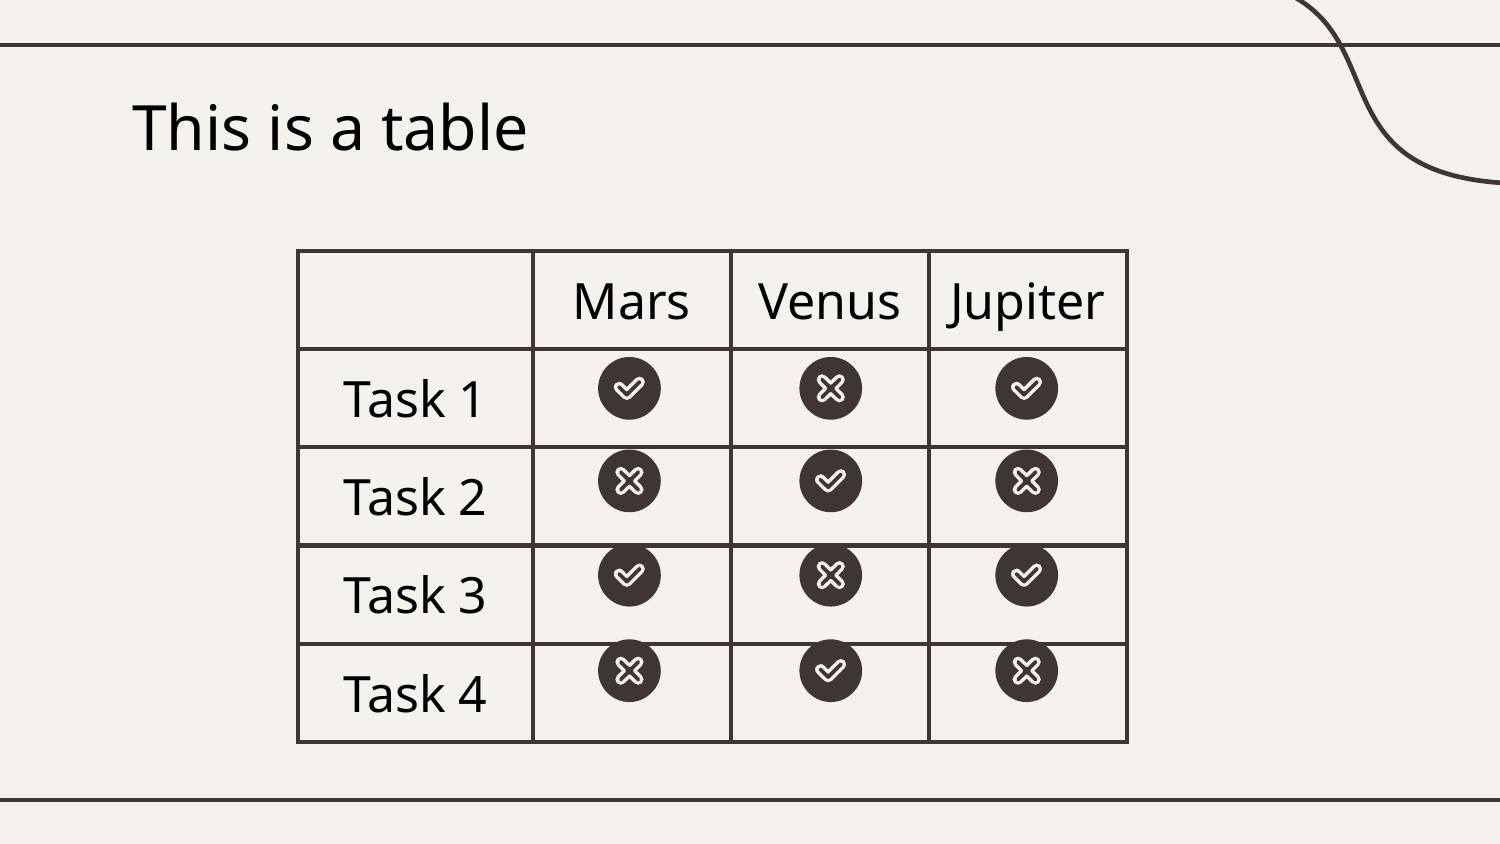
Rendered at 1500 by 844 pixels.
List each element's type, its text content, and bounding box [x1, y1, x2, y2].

table_header Mars [535, 253, 729, 347]
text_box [995, 543, 1059, 607]
table_cell [535, 646, 729, 740]
title This is a table [116, 72, 1383, 167]
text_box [799, 639, 863, 703]
table_cell [733, 548, 927, 642]
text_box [995, 639, 1059, 703]
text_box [799, 449, 863, 513]
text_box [597, 639, 662, 703]
table_cell [535, 351, 729, 445]
table_header [300, 253, 531, 347]
table_cell [931, 449, 1125, 543]
table_header Jupiter [931, 253, 1125, 347]
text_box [995, 449, 1059, 513]
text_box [597, 449, 662, 513]
table_cell [931, 351, 1125, 445]
table_cell Task 1 [300, 351, 531, 445]
table_cell [733, 351, 927, 445]
table_cell [931, 548, 1125, 642]
table_cell [733, 449, 927, 543]
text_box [799, 356, 863, 420]
table_cell Task 4 [300, 646, 531, 740]
table_cell [535, 449, 729, 543]
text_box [995, 356, 1059, 420]
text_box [597, 356, 662, 420]
table_cell Task 2 [300, 449, 531, 543]
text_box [597, 543, 662, 607]
table_cell [535, 548, 729, 642]
table_cell [931, 646, 1125, 740]
table_cell Task 3 [300, 548, 531, 642]
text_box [799, 543, 863, 607]
table_cell [733, 646, 927, 740]
table_header Venus [733, 253, 927, 347]
